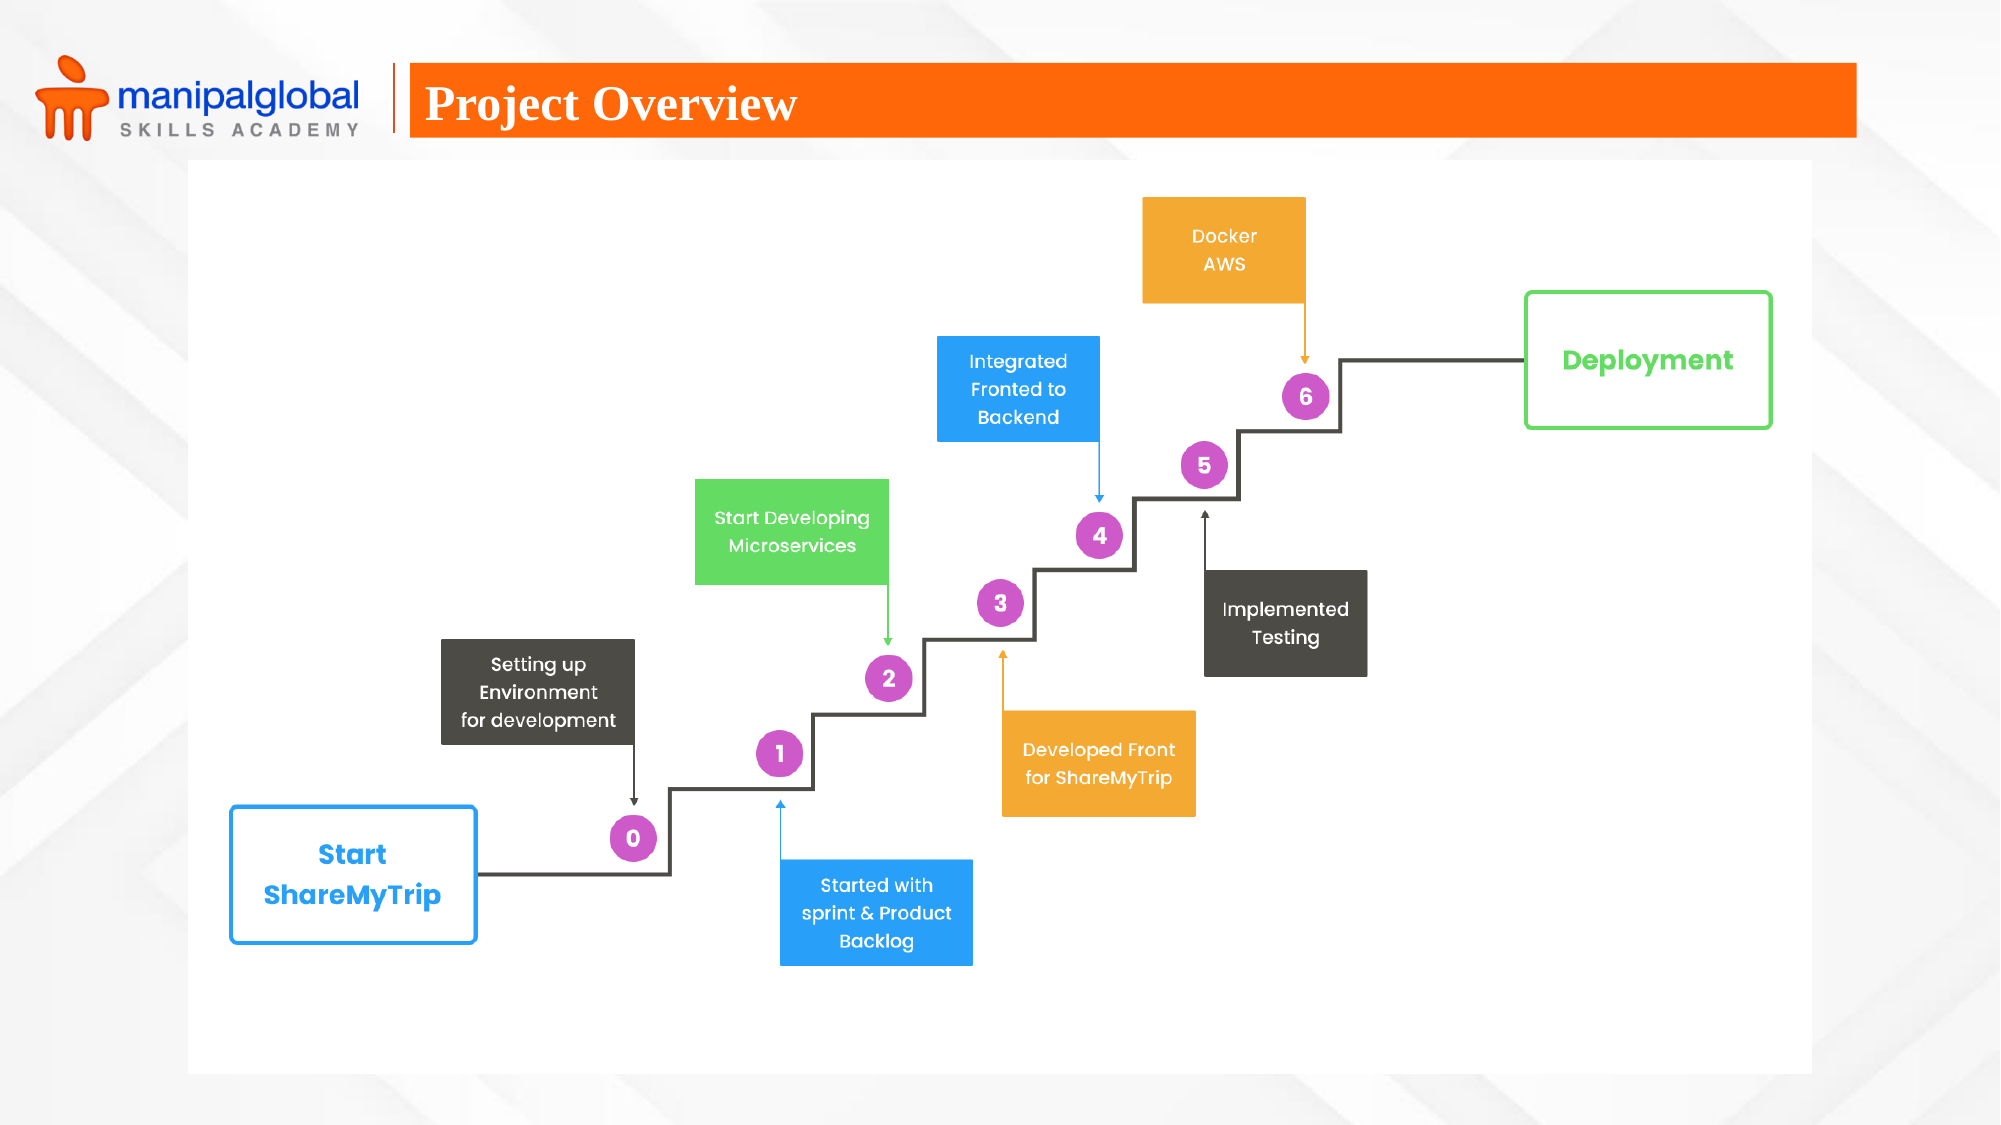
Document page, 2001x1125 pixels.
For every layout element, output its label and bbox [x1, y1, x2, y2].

picture [0, 0, 2000, 1125]
list [188, 160, 1812, 1074]
